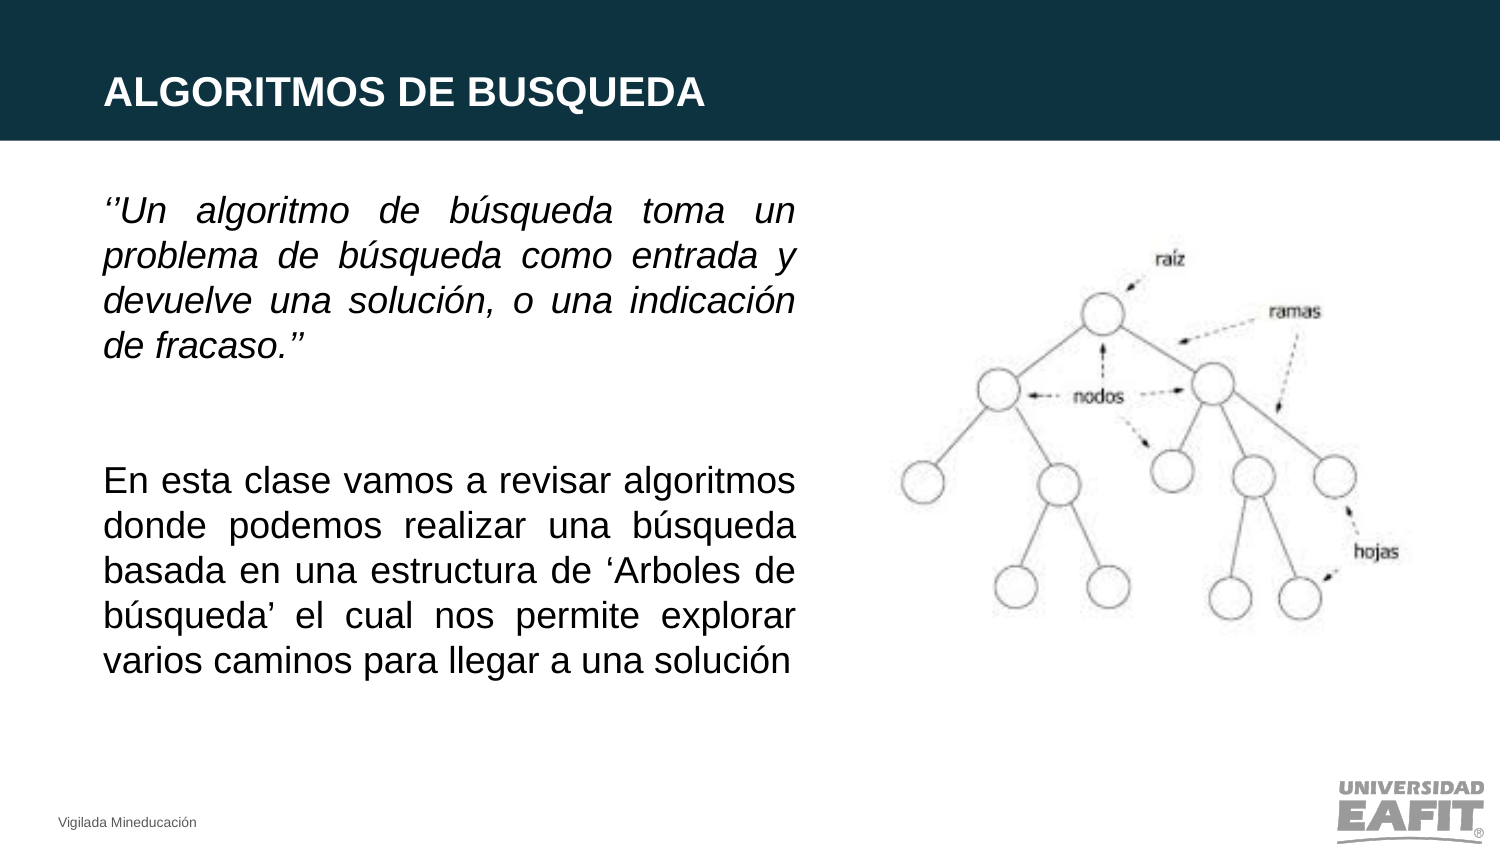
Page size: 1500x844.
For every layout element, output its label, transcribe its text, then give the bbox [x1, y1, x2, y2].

picture [1337, 781, 1484, 844]
text_box ‘’Un algoritmo de búsqueda toma un problema de búsqueda como entrada y devuelve una solución, o una indicación de fracaso.’’ En esta clase vamos a revisar algoritmos donde podemos realizar una búsqueda basada en una estructura de ‘Arboles de búsqueda’ el cual nos permite explorar varios caminos para llegar a una solución [88, 178, 811, 689]
picture [871, 234, 1447, 651]
text_box ALGORITMOS DE BUSQUEDA [88, 56, 933, 122]
